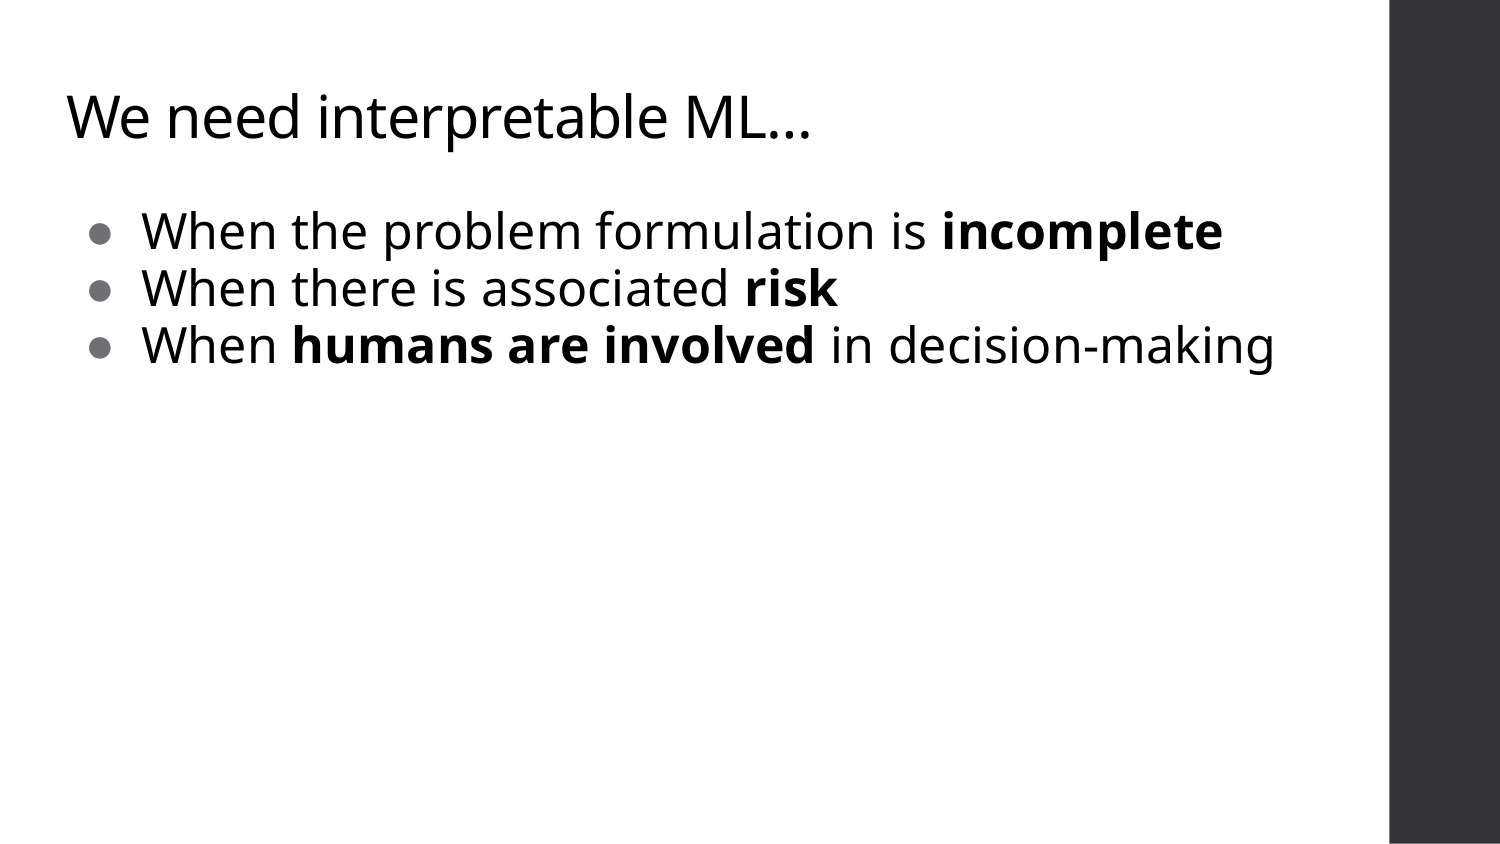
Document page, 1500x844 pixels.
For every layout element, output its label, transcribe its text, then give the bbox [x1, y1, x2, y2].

list When the problem formulation is incomplete When there is associated risk When humans are involved in decision-making [51, 189, 1319, 750]
title We need interpretable ML… [51, 72, 1449, 167]
